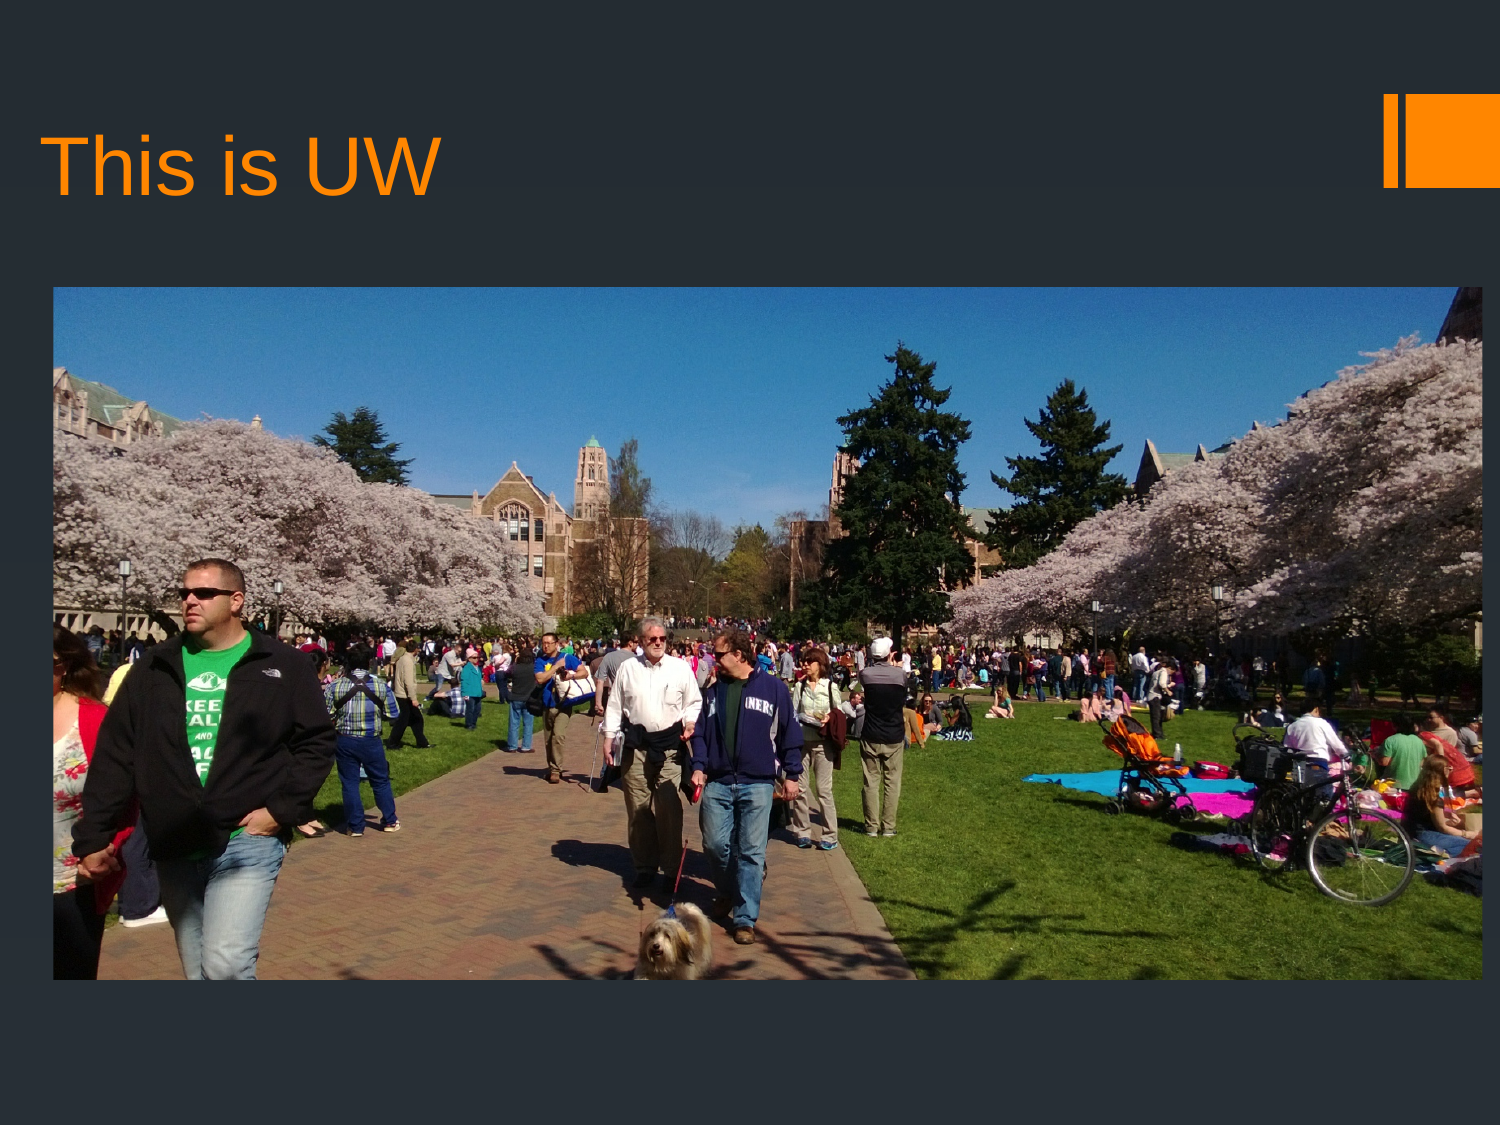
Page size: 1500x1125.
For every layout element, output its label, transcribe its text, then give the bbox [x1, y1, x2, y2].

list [52, 287, 1483, 980]
title This is UW [24, 29, 1225, 220]
